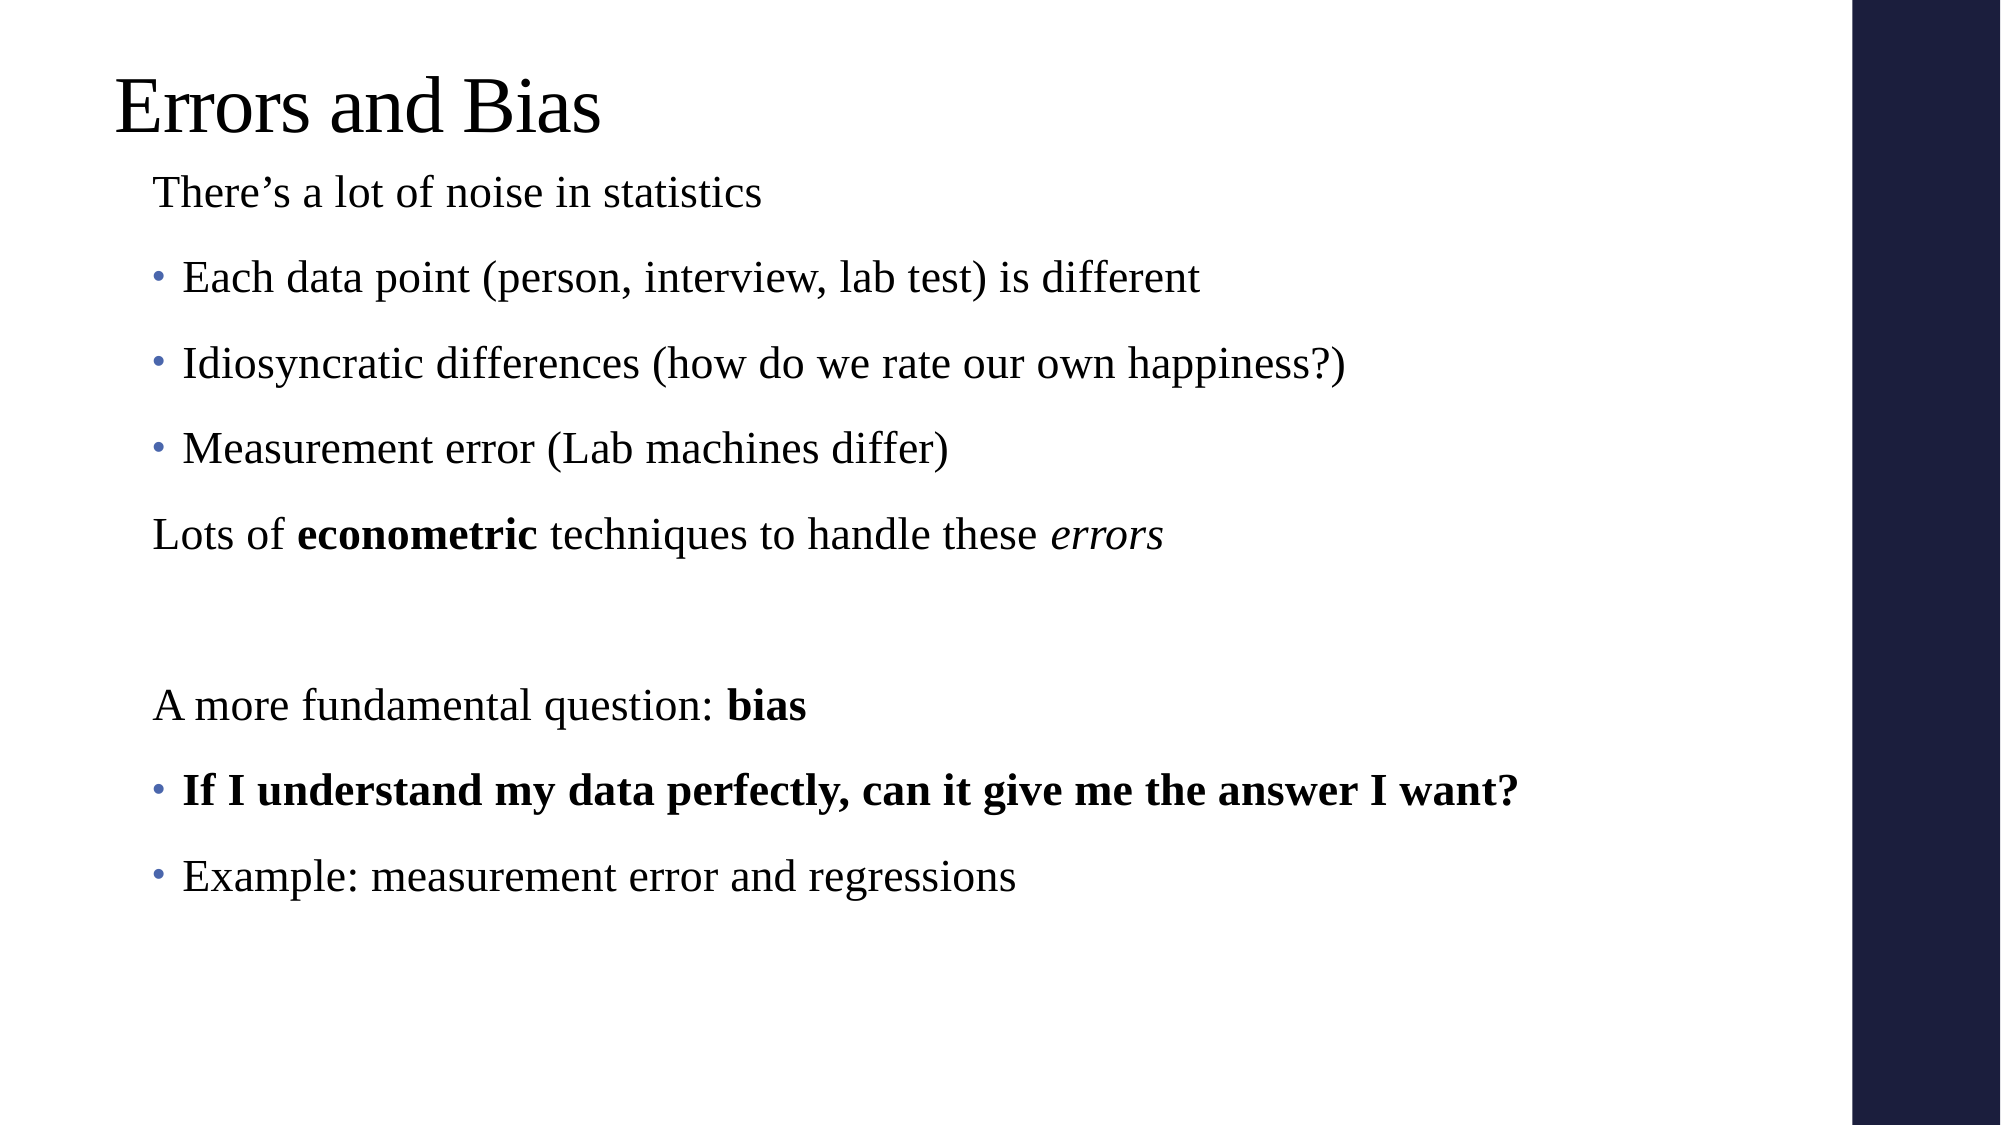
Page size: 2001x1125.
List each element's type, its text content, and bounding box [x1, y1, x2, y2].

list There’s a lot of noise in statistics Each data point (person, interview, lab test) is different Idiosyncratic differences (how do we rate our own happiness?) Measurement error (Lab machines differ) Lots of econometric techniques to handle these errors A more fundamental question: bias If I understand my data perfectly, can it give me the answer I want? Example: measurement error and regressions [137, 157, 1617, 1014]
title Errors and Bias [99, 55, 1675, 158]
